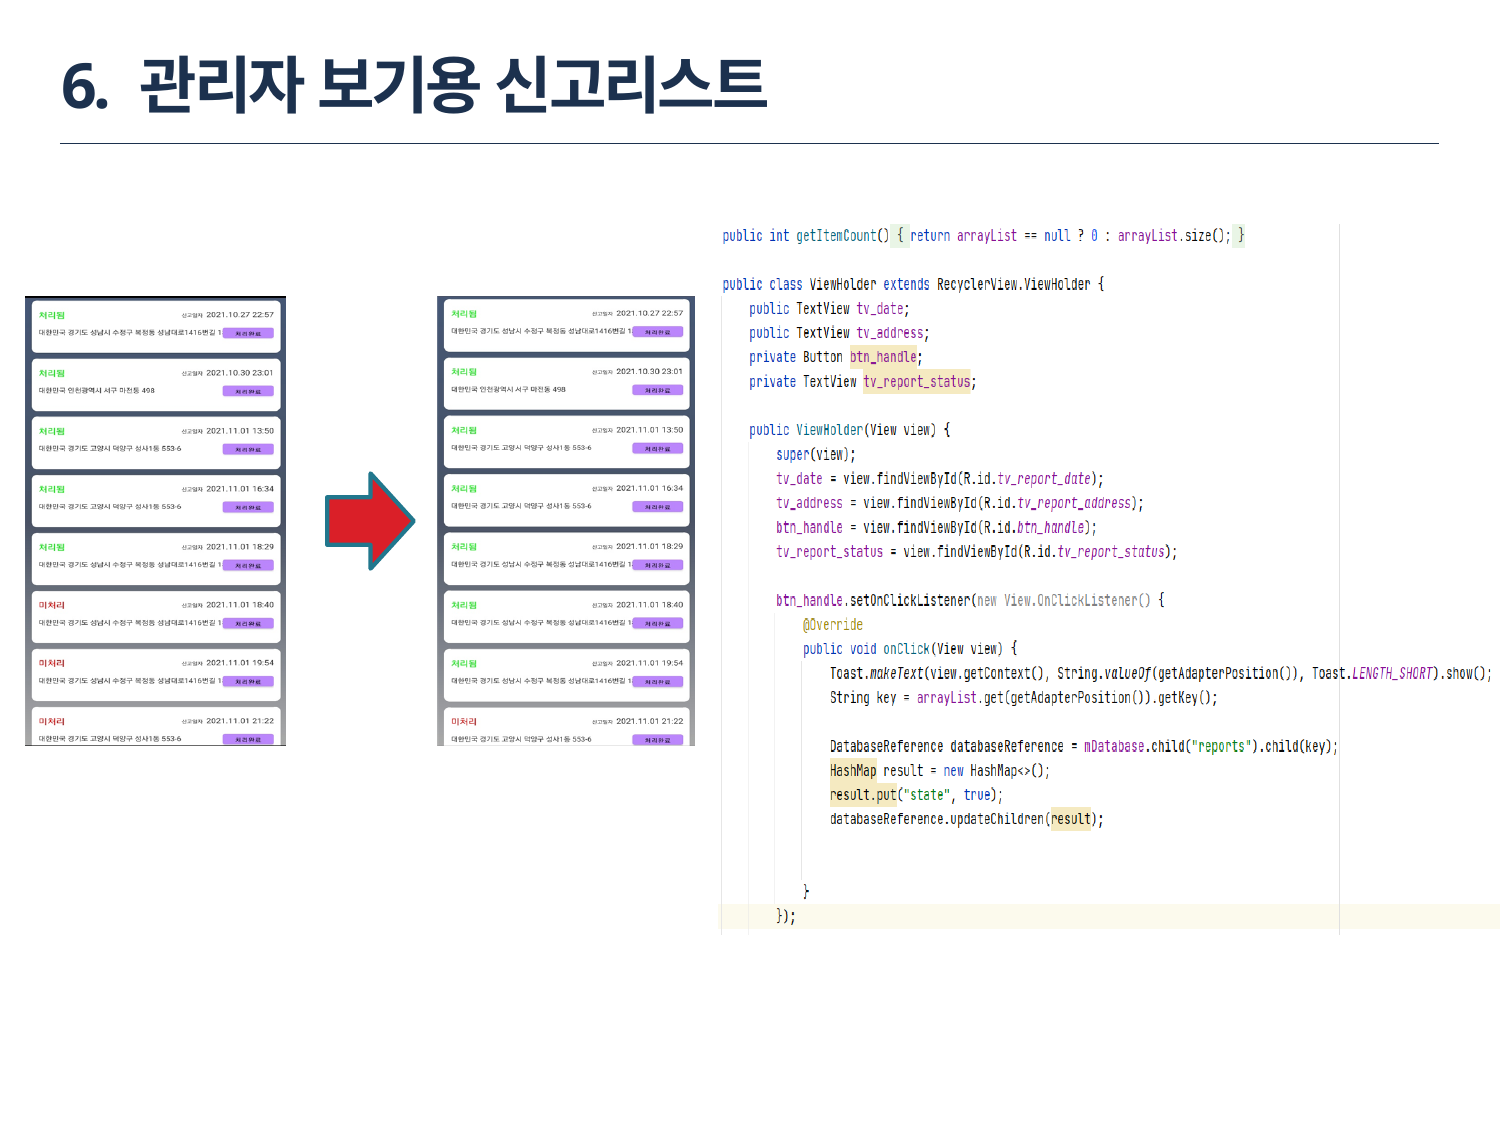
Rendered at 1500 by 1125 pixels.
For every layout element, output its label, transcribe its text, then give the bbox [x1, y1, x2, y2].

picture [718, 224, 1500, 936]
text_box 6. 관리자 보기용 신고리스트 [46, 36, 857, 132]
picture [24, 296, 286, 747]
picture [437, 296, 695, 747]
text_box [325, 471, 416, 571]
